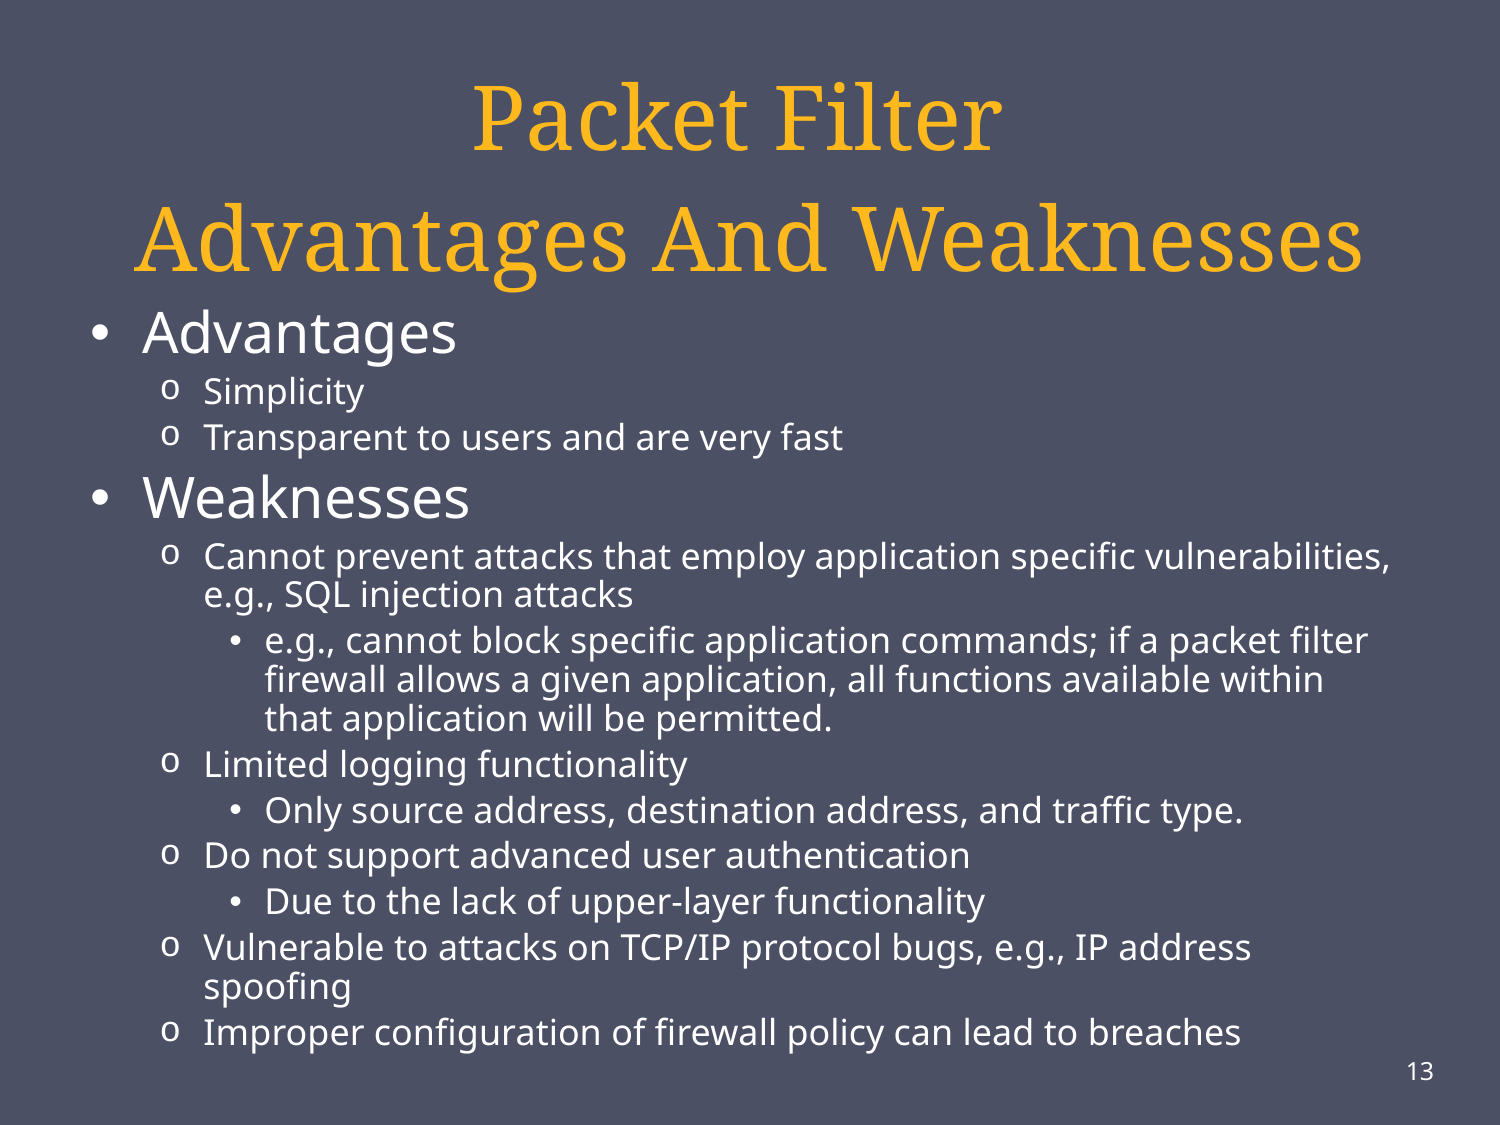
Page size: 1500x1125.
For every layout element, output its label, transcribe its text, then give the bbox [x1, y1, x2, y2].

list Advantages Simplicity Transparent to users and are very fast Weaknesses Cannot prevent attacks that employ application specific vulnerabilities, e.g., SQL injection attacks e.g., cannot block specific application commands; if a packet filter firewall allows a given application, all functions available within that application will be permitted. Limited logging functionality Only source address, destination address, and traffic type. Do not support advanced user authentication Due to the lack of upper-layer functionality Vulnerable to attacks on TCP/IP protocol bugs, e.g., IP address spoofing Improper configuration of firewall policy can lead to breaches [75, 296, 1413, 1063]
slide_number 13 [1401, 1042, 1494, 1103]
title Packet Filter Advantages And Weaknesses [75, 46, 1425, 297]
